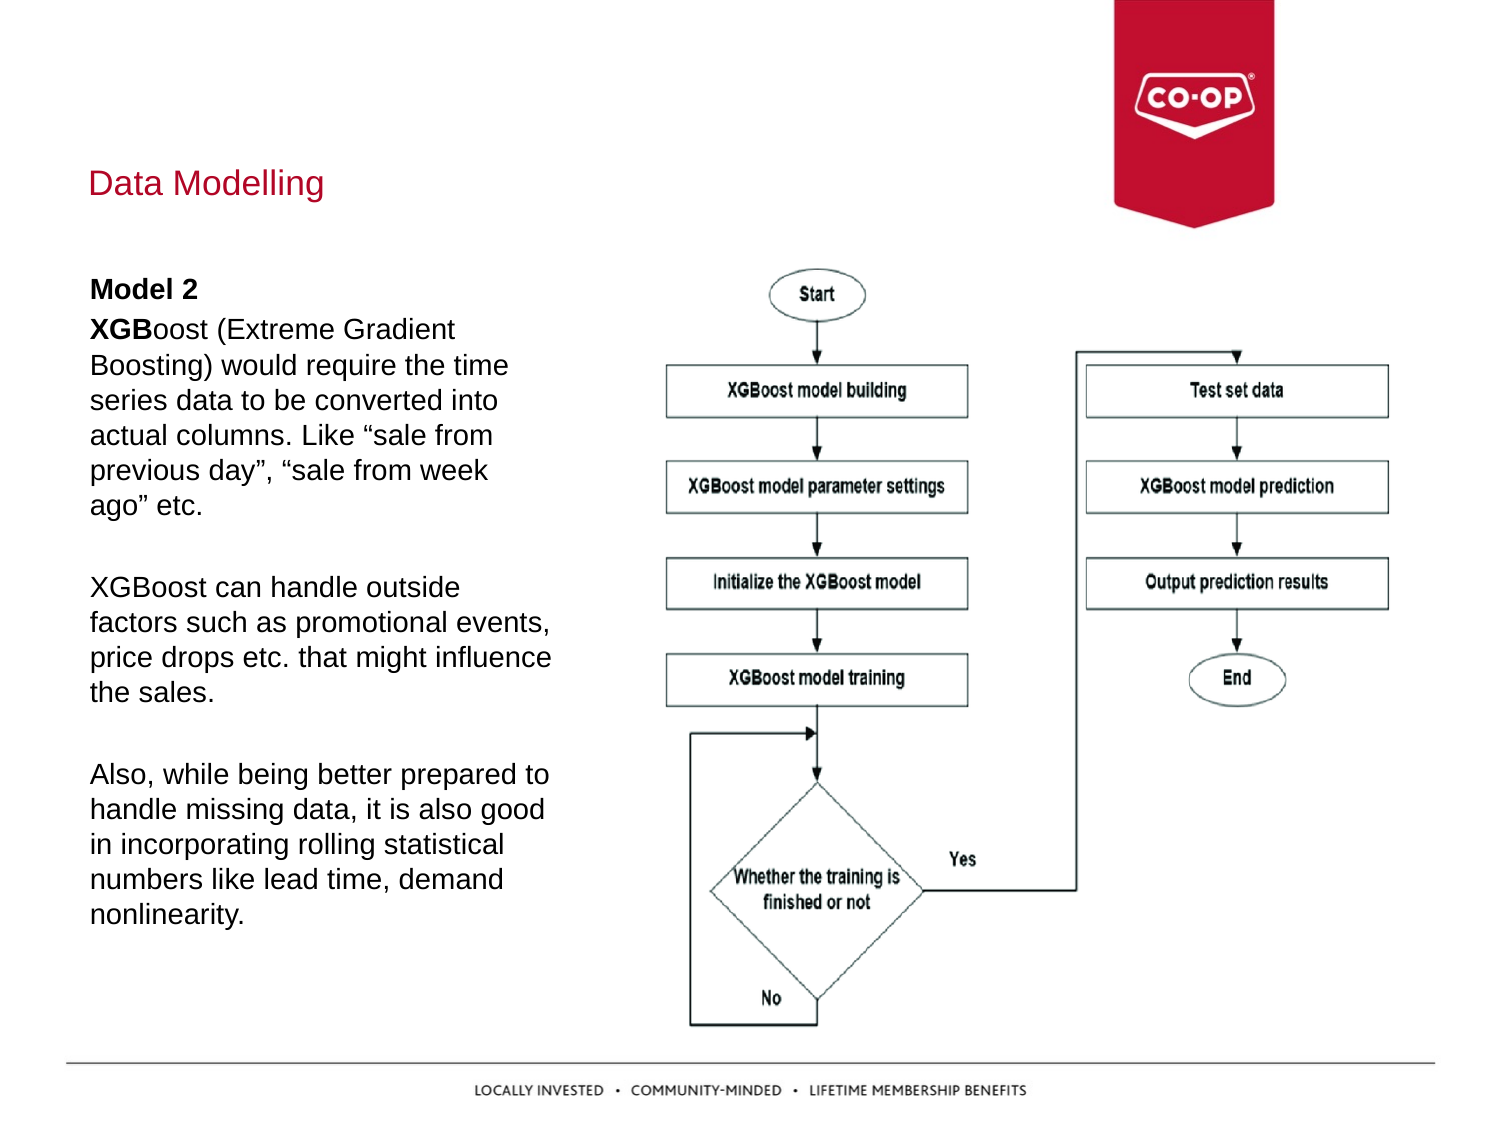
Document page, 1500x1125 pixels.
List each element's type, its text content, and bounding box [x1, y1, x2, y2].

list Model 2 XGBoost (Extreme Gradient Boosting) would require the time series data to be converted into actual columns. Like “sale from previous day”, “sale from week ago” etc. XGBoost can handle outside factors such as promotional events, price drops etc. that might influence the sales. Also, while being better prepared to handle missing data, it is also good in incorporating rolling statistical numbers like lead time, demand nonlinearity. [75, 262, 569, 1005]
picture [0, 0, 1500, 1125]
list Data Modelling [73, 157, 930, 214]
